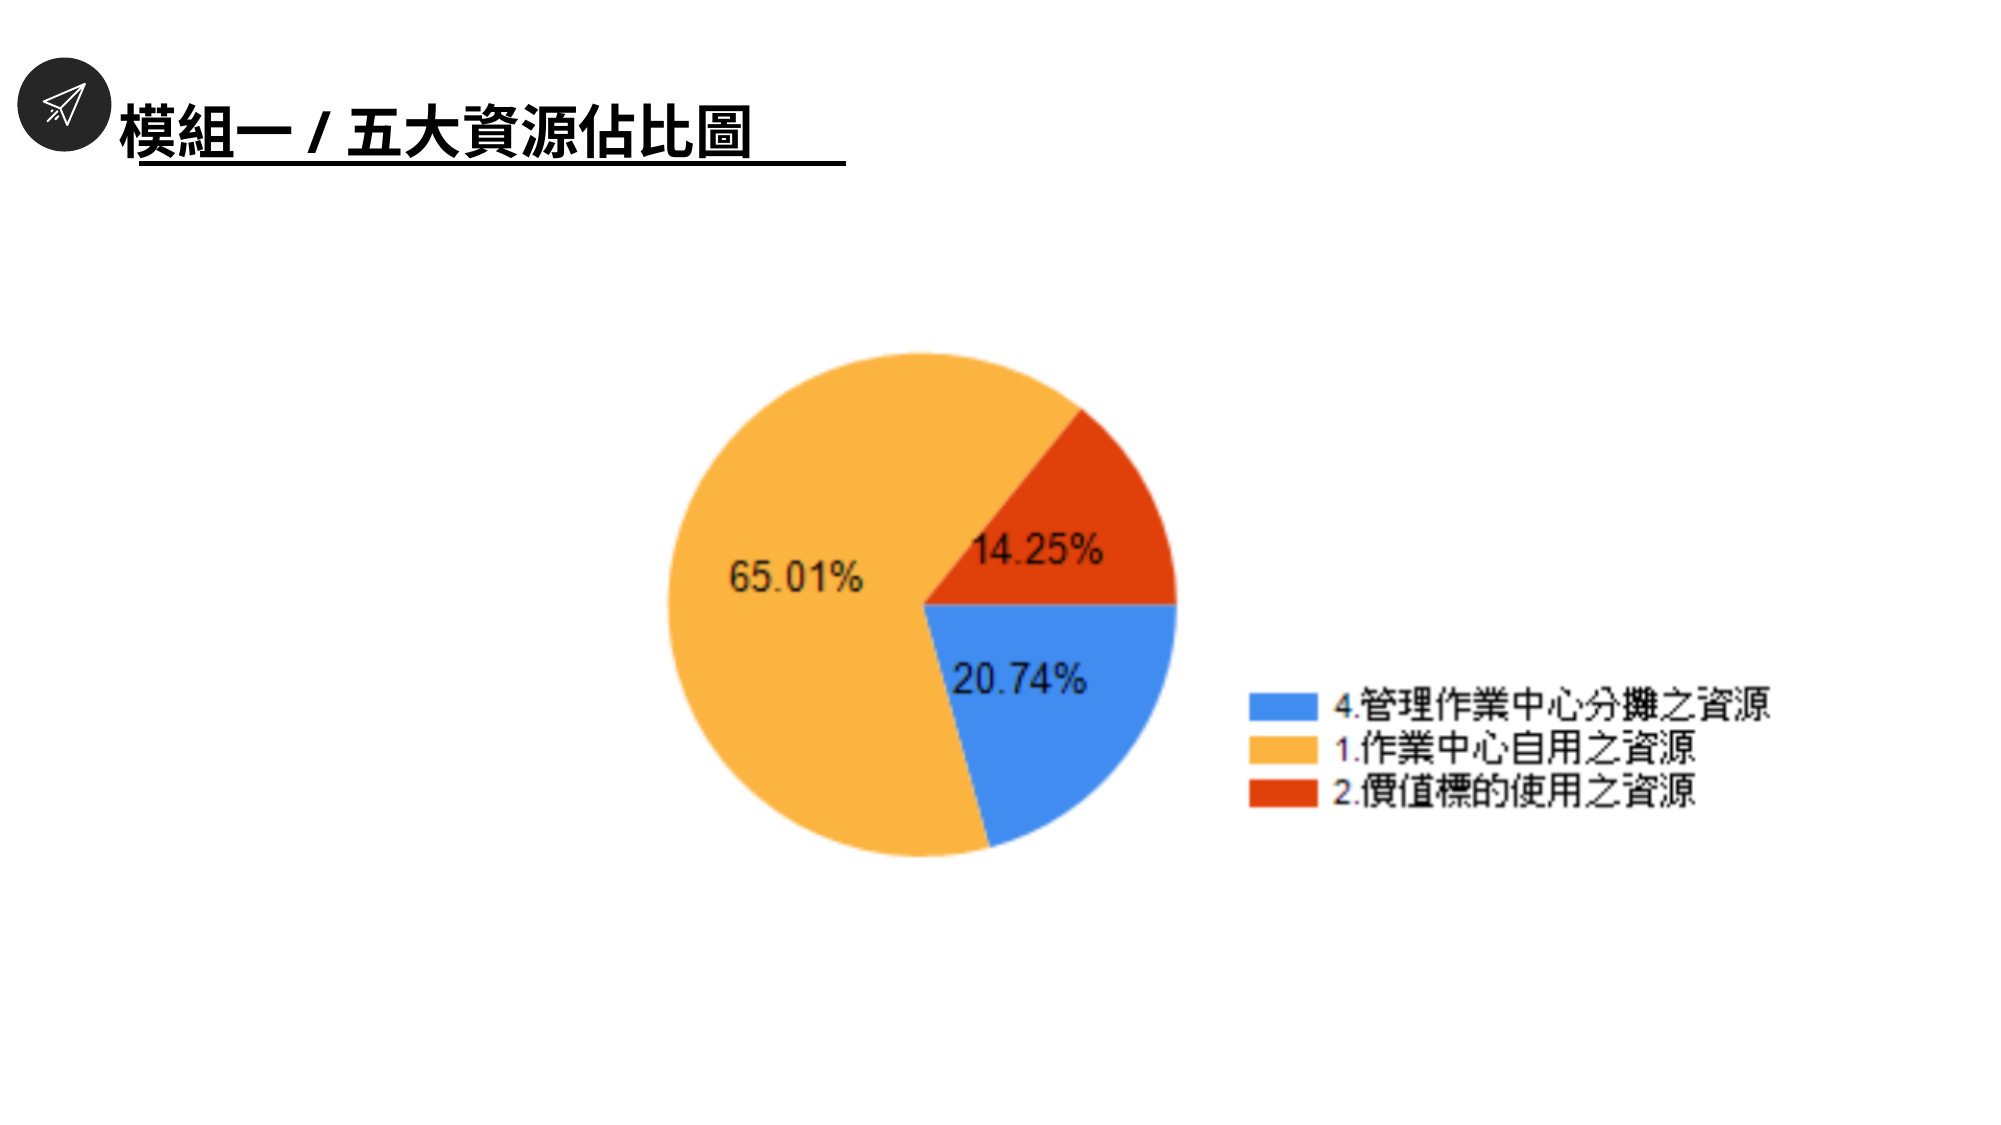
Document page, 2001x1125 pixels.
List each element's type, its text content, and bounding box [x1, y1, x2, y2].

text_box 模組一/五大資源佔比圖 [103, 45, 900, 173]
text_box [17, 57, 112, 152]
picture [329, 322, 1882, 1125]
